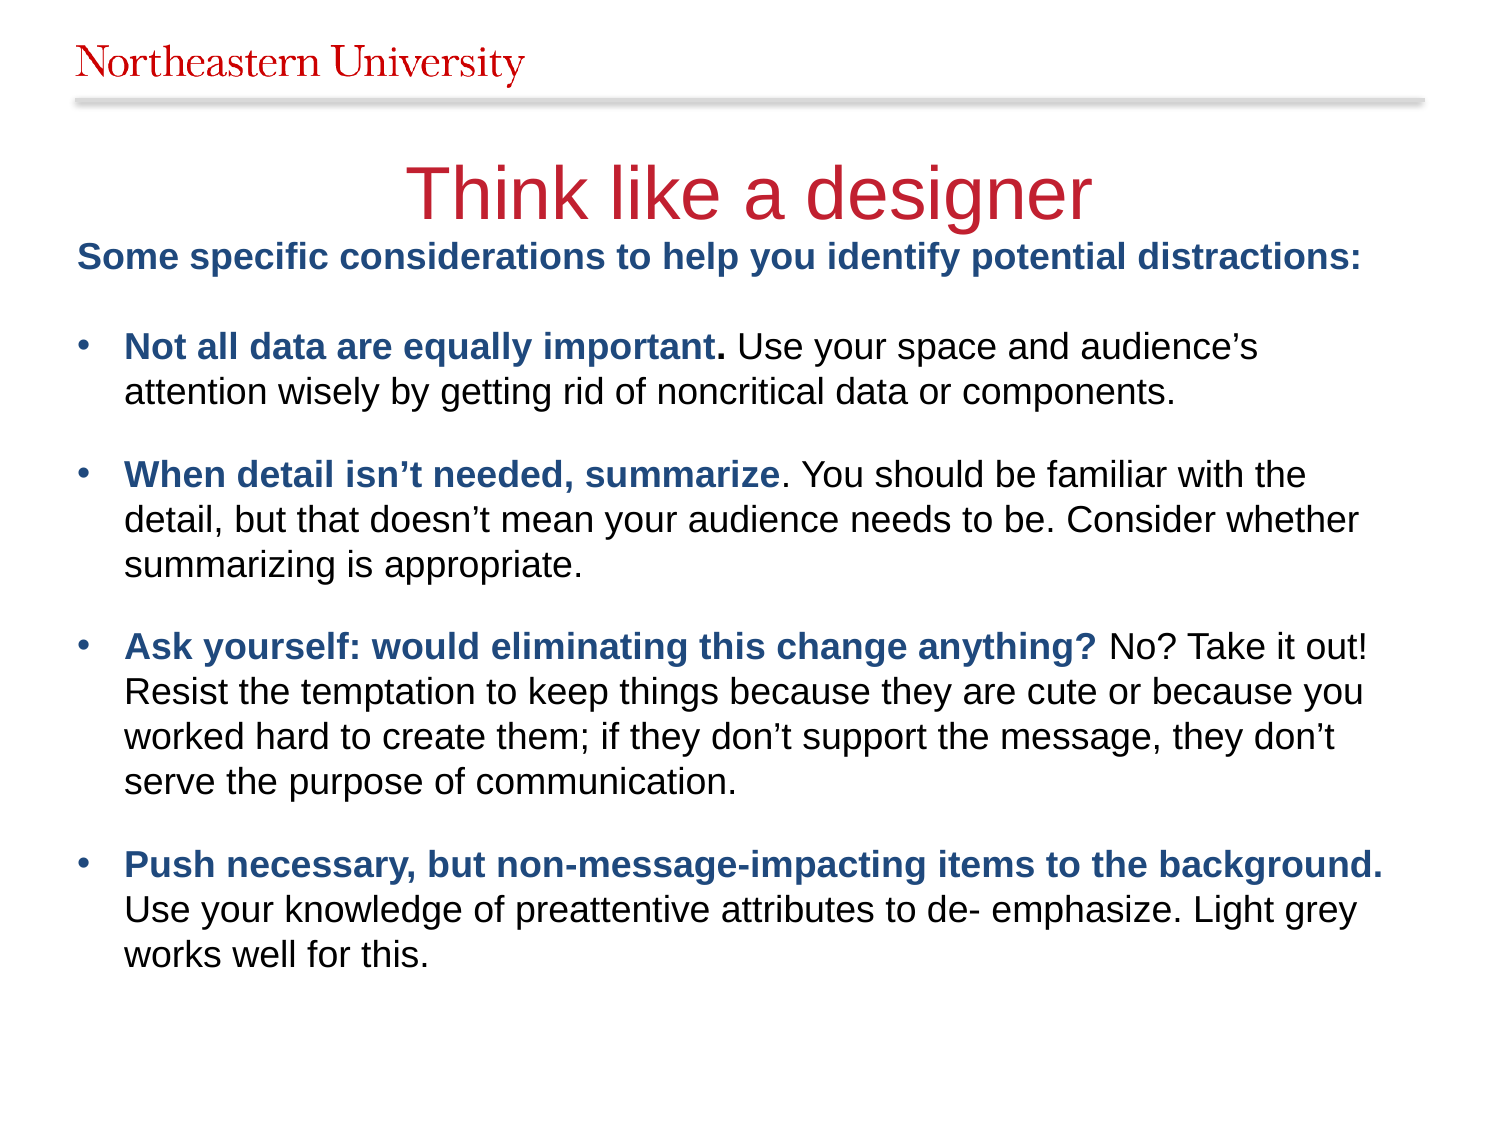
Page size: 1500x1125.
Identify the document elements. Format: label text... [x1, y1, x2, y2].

picture [75, 44, 525, 88]
title Think like a designer [75, 137, 1425, 224]
text_box Some specific considerations to help you identify potential distractions: Not all data are equally important. Use your space and audience’s attention wisely by getting rid of noncritical data or components. When detail isn’t needed, summarize. You should be familiar with the detail, but that doesn’t mean your audience needs to be. Consider whether summarizing is appropriate. Ask yourself: would eliminating this change anything? No? Take it out! Resist the temptation to keep things because they are cute or because you worked hard to create them; if they don’t support the message, they don’t serve the purpose of communication. Push necessary, but non‐message‐impacting items to the background. Use your knowledge of preattentive attributes to de‐ emphasize. Light grey works well for this. [62, 224, 1425, 983]
